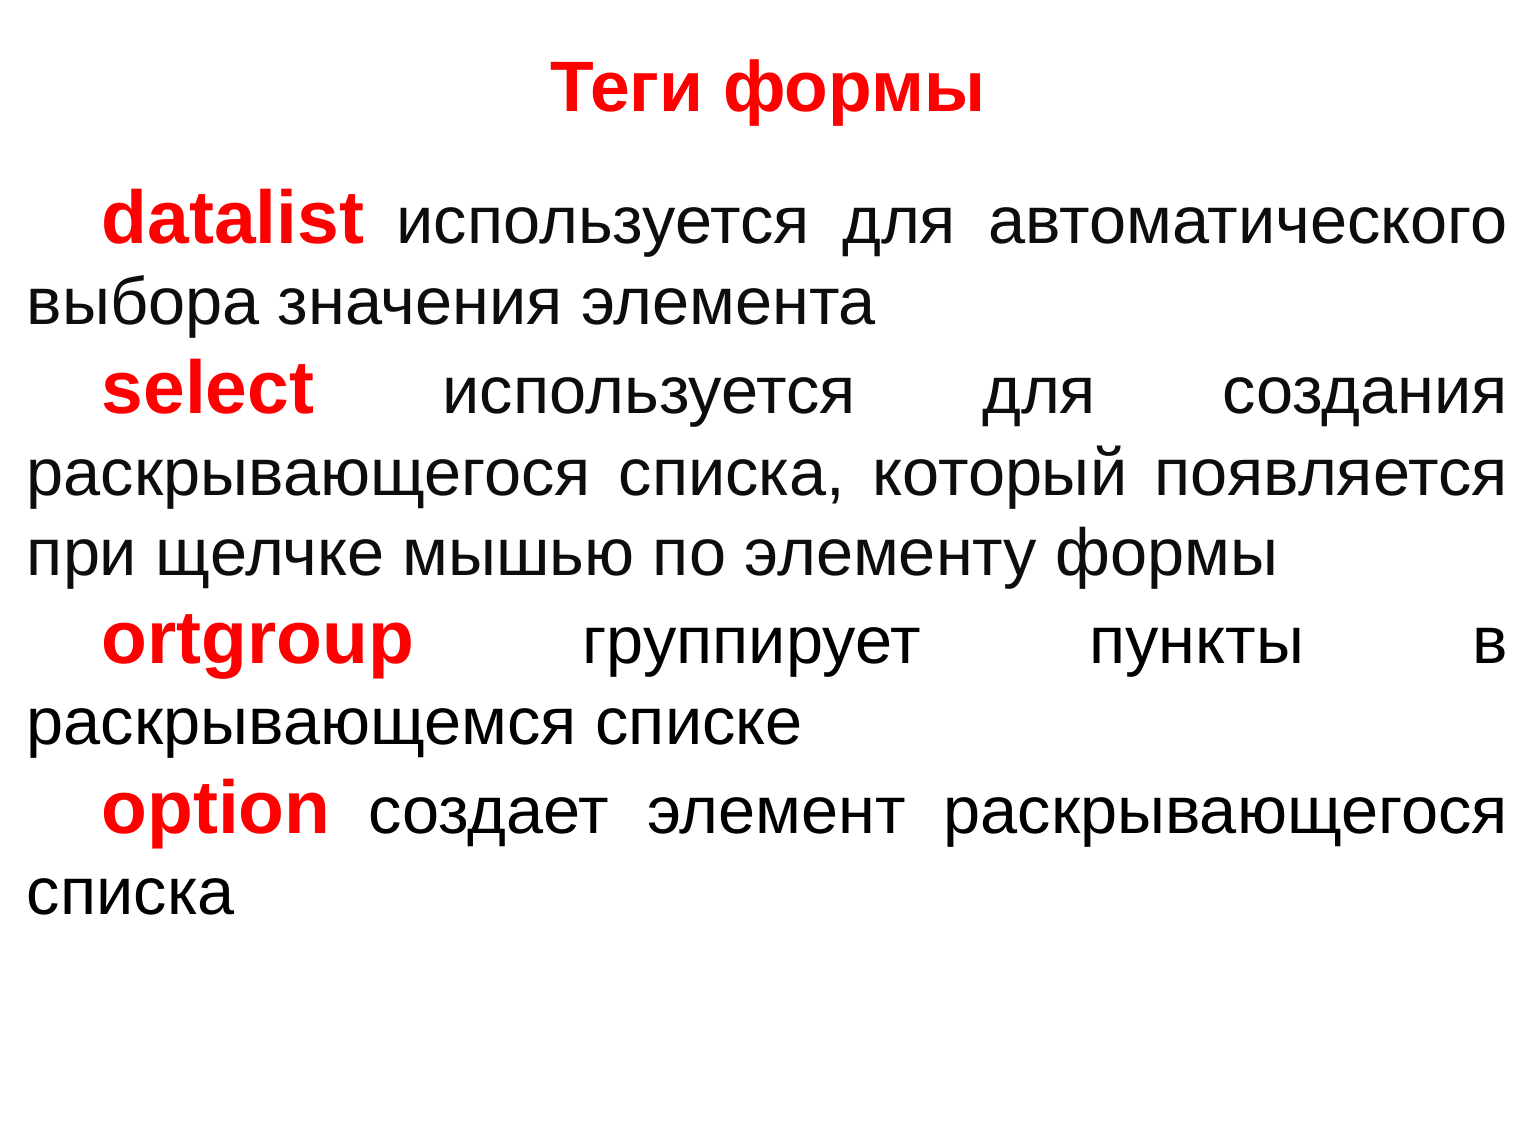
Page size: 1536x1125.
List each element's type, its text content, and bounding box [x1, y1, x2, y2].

list datalist используется для автоматического выбора значения элемента select используется для создания раскрывающегося списка, который появляется при щелчке мышью по элементу формы ortgroup группирует пункты в раскрывающемся списке option создает элемент раскрывающегося списка [11, 160, 1524, 1047]
title Теги формы [76, 32, 1459, 160]
